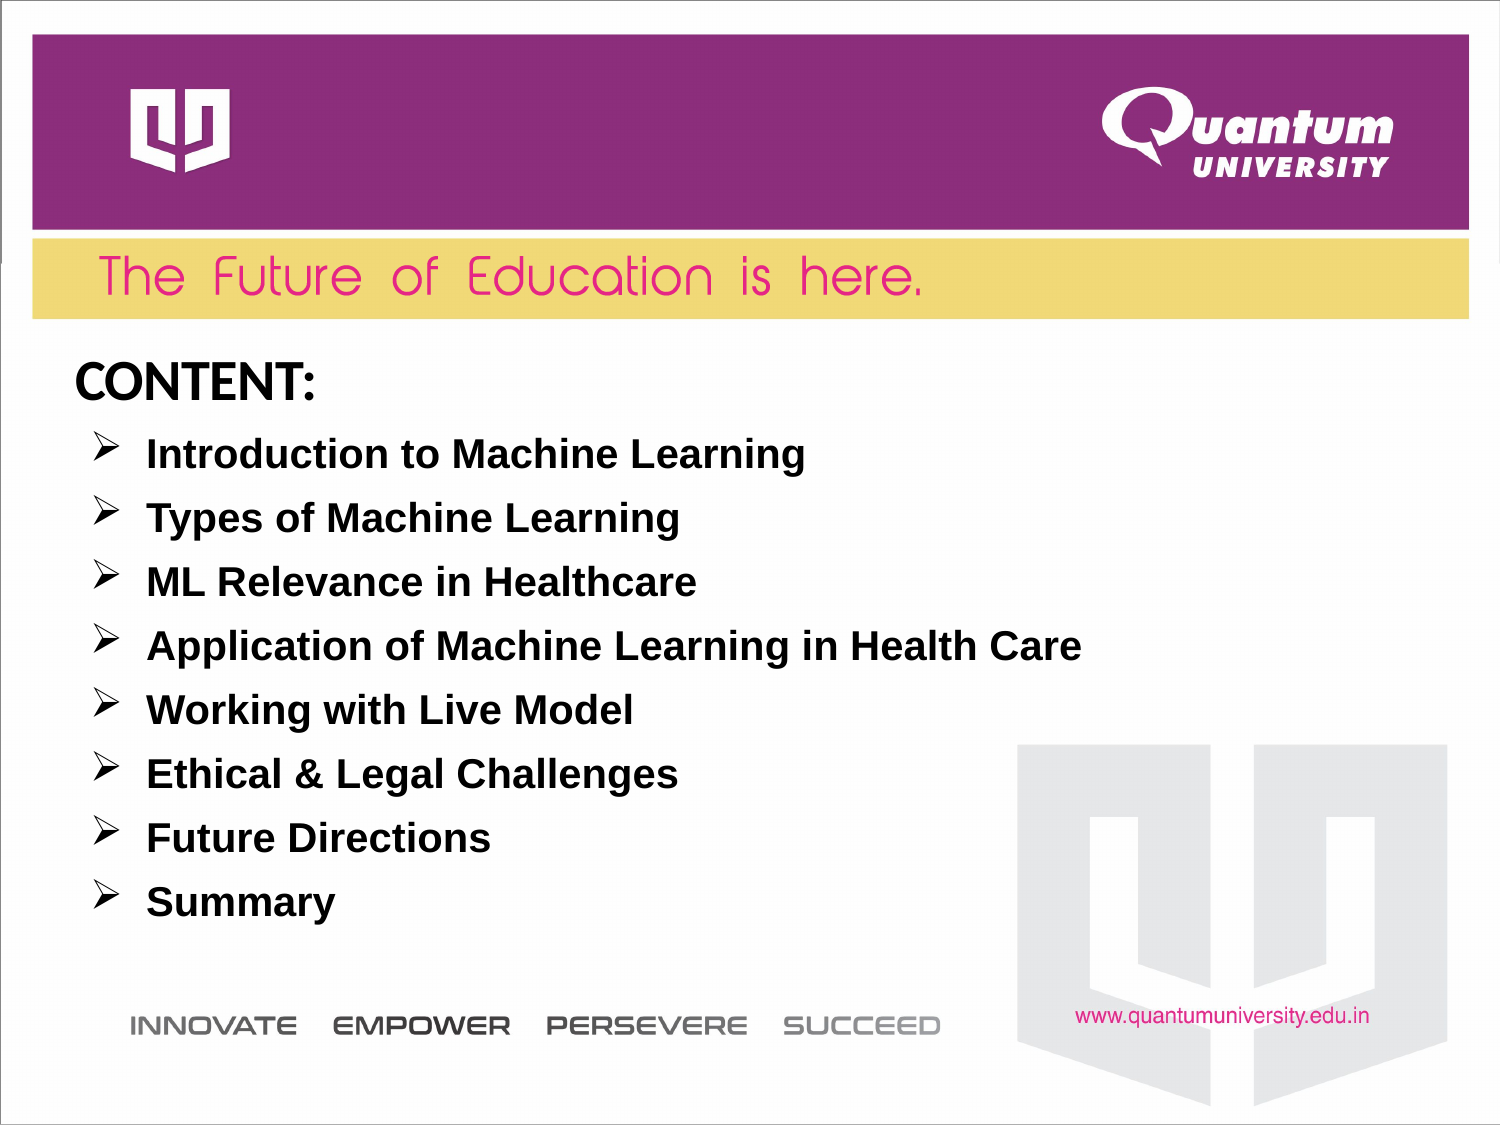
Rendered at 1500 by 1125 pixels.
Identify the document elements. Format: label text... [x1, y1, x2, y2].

picture [0, 0, 1500, 1125]
text_box Introduction to Machine Learning Types of Machine Learning ML Relevance in Healthcare Application of Machine Learning in Health Care Working with Live Model Ethical & Legal Challenges Future Directions Summary [87, 412, 1411, 925]
list CONTENT: [74, 340, 1426, 981]
